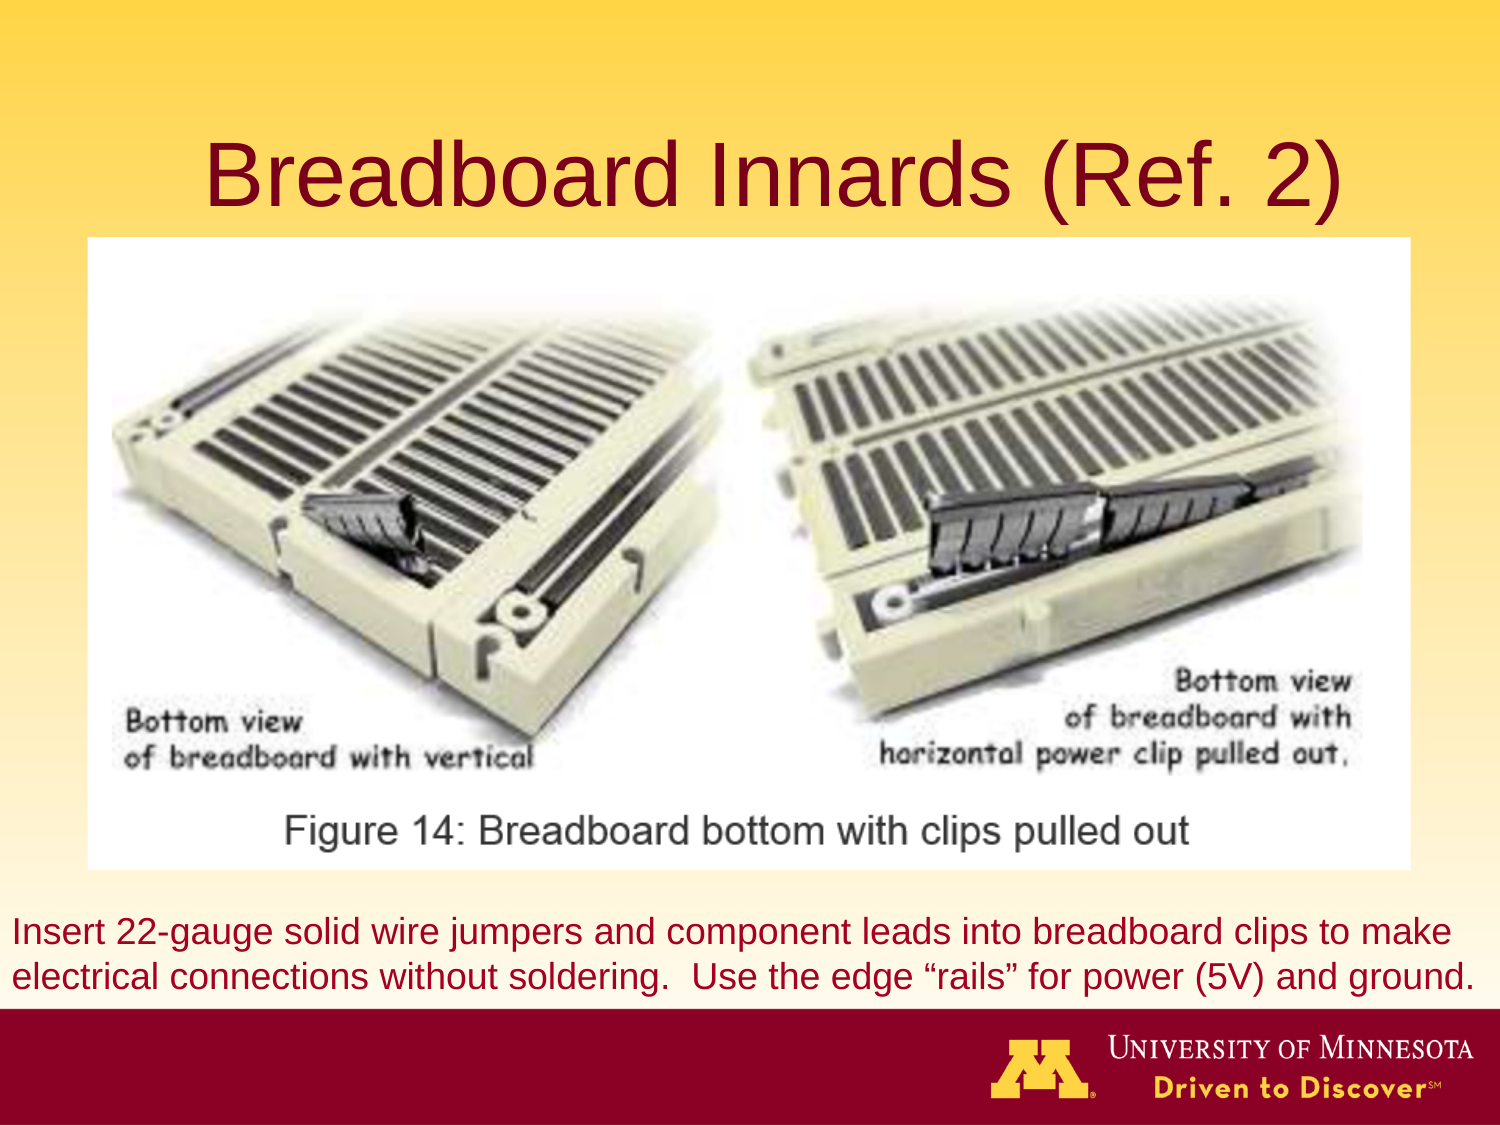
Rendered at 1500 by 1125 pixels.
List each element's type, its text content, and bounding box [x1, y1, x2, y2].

picture [0, 0, 1500, 1125]
text_box Insert 22-gauge solid wire jumpers and component leads into breadboard clips to make electrical connections without soldering. Use the edge “rails” for power (5V) and ground. [0, 899, 1491, 1005]
title Breadboard Innards (Ref. 2) [75, 99, 1476, 241]
